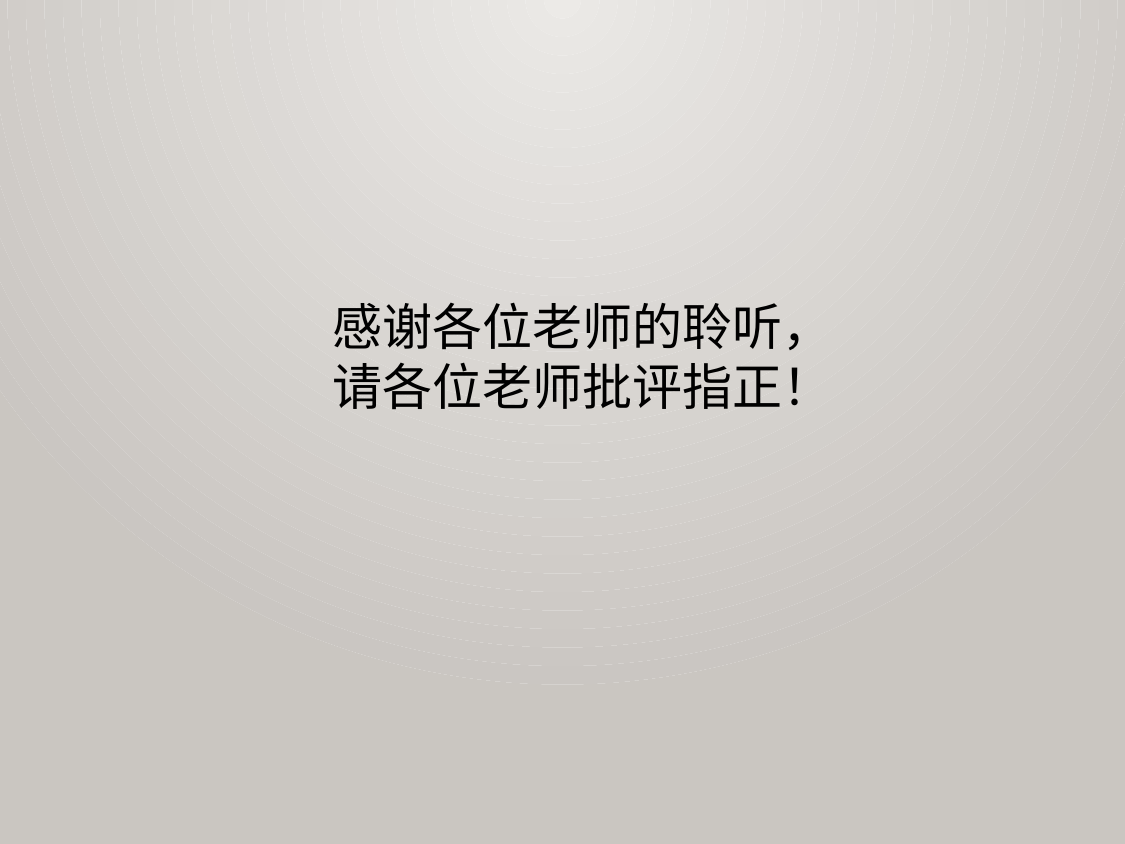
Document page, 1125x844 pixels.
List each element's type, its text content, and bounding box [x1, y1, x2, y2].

text_box 感谢各位老师的聆听， 请各位老师批评指正！ [320, 289, 1069, 422]
